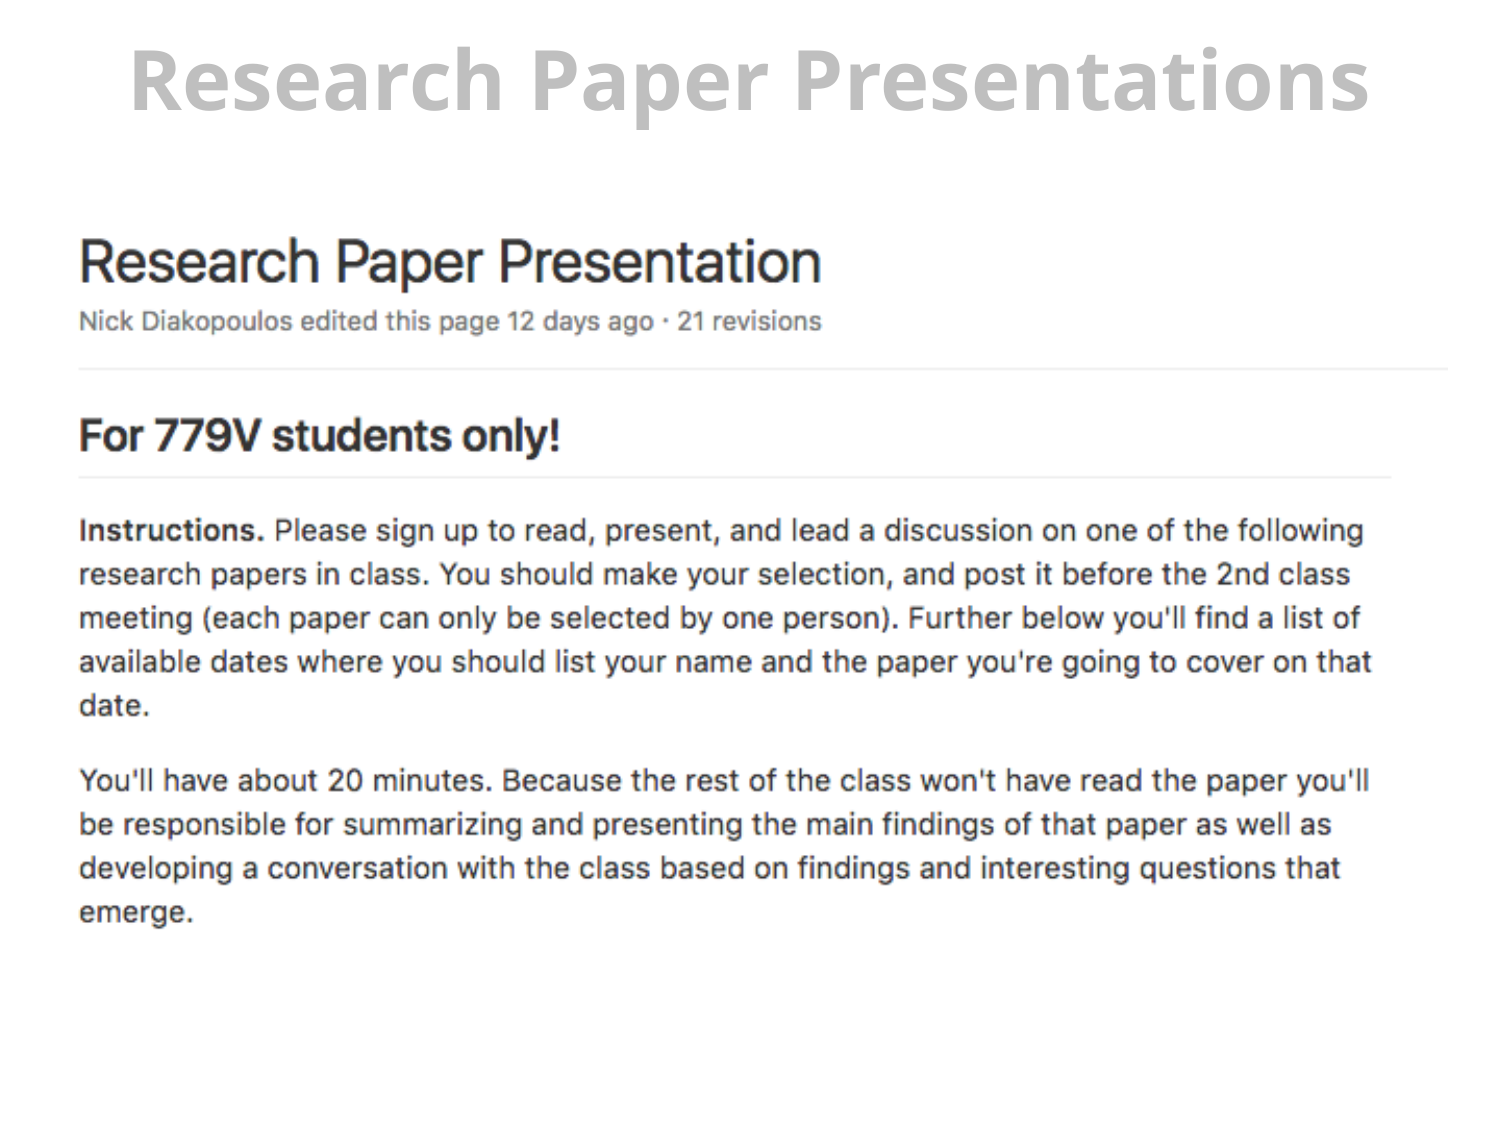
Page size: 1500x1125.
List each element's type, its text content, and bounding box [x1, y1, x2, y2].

picture [49, 210, 1449, 951]
title Research Paper Presentations [75, 15, 1425, 138]
